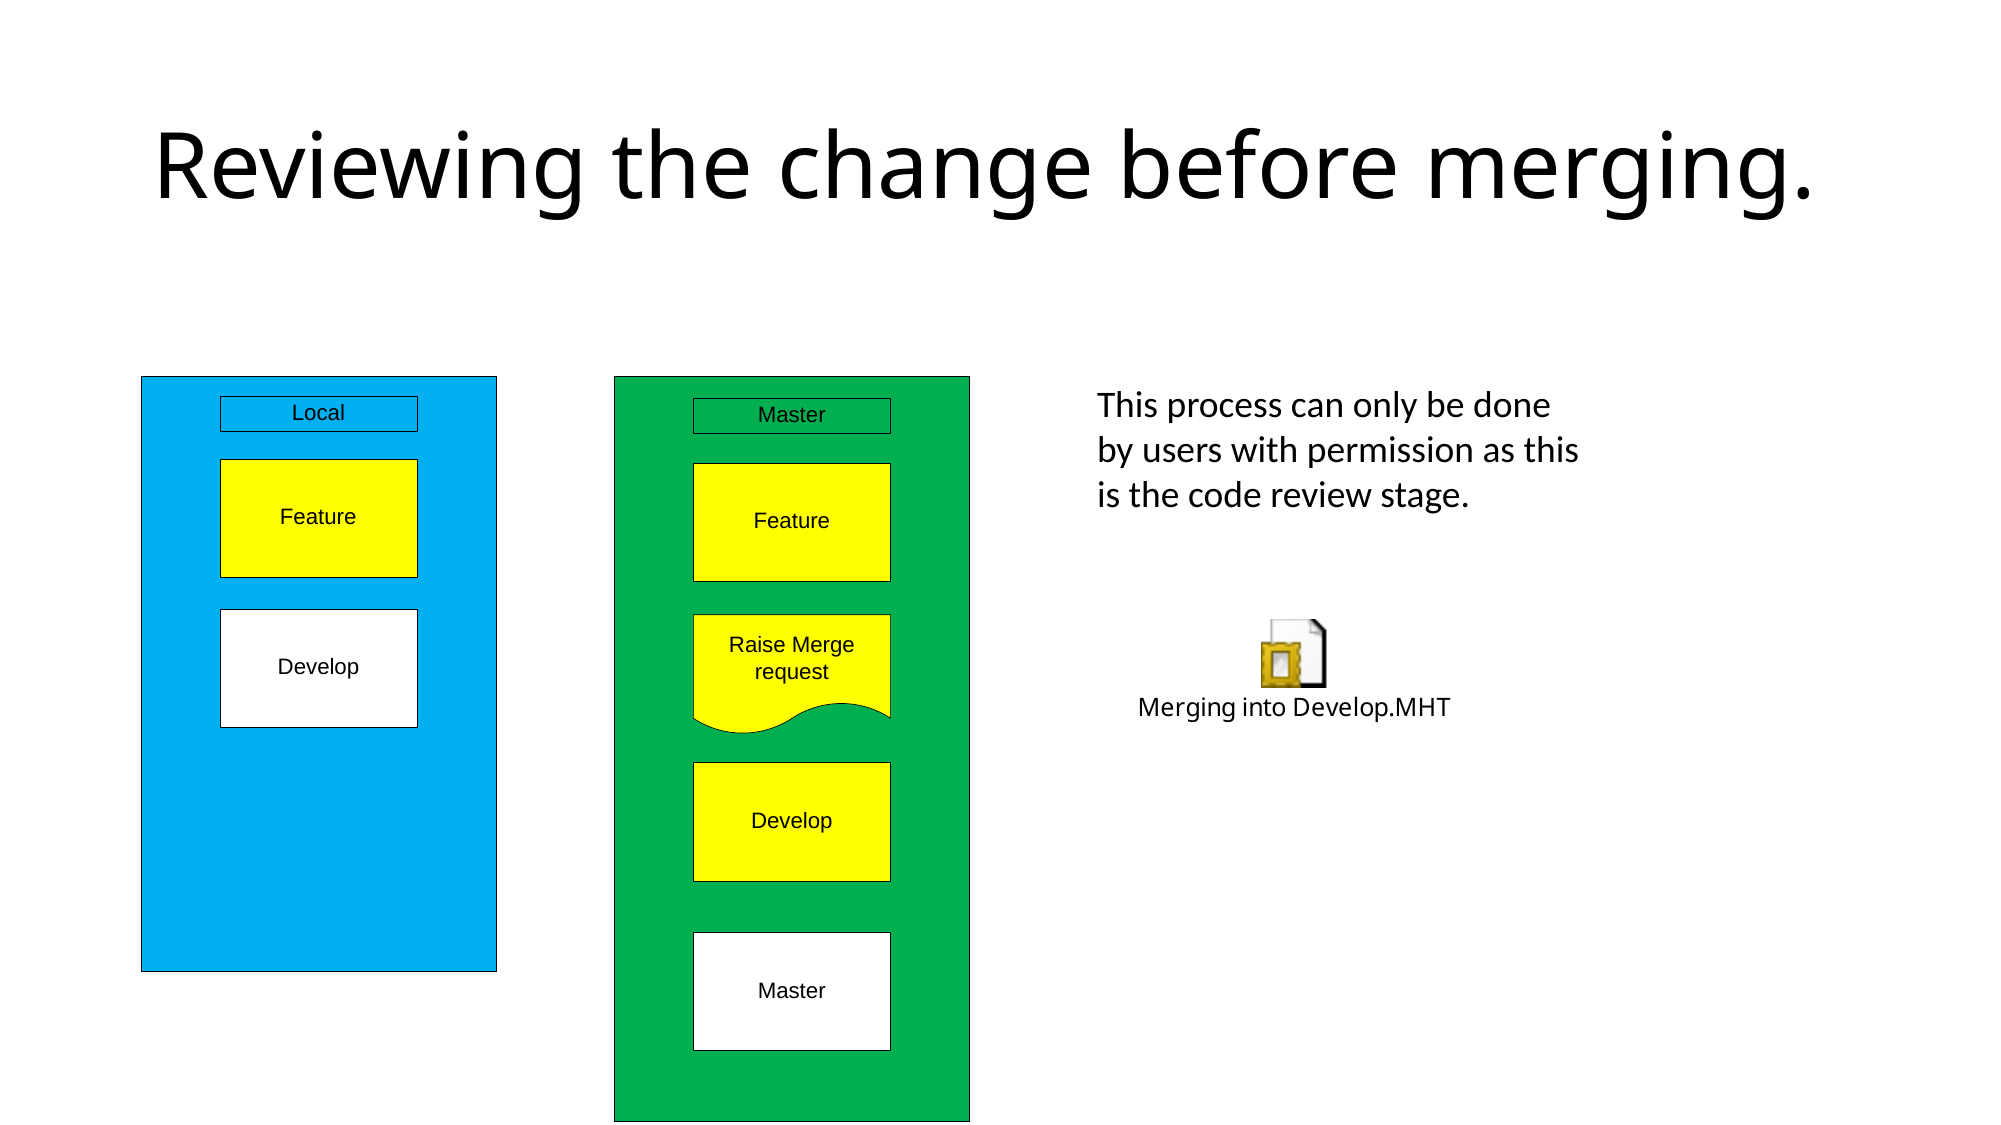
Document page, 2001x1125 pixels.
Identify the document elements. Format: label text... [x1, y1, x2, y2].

title Reviewing the change before merging. [137, 59, 1863, 278]
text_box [1103, 619, 1484, 733]
text_box This process can only be done by users with permission as this is the code review stage. [1082, 372, 1609, 523]
picture [137, 372, 974, 1125]
